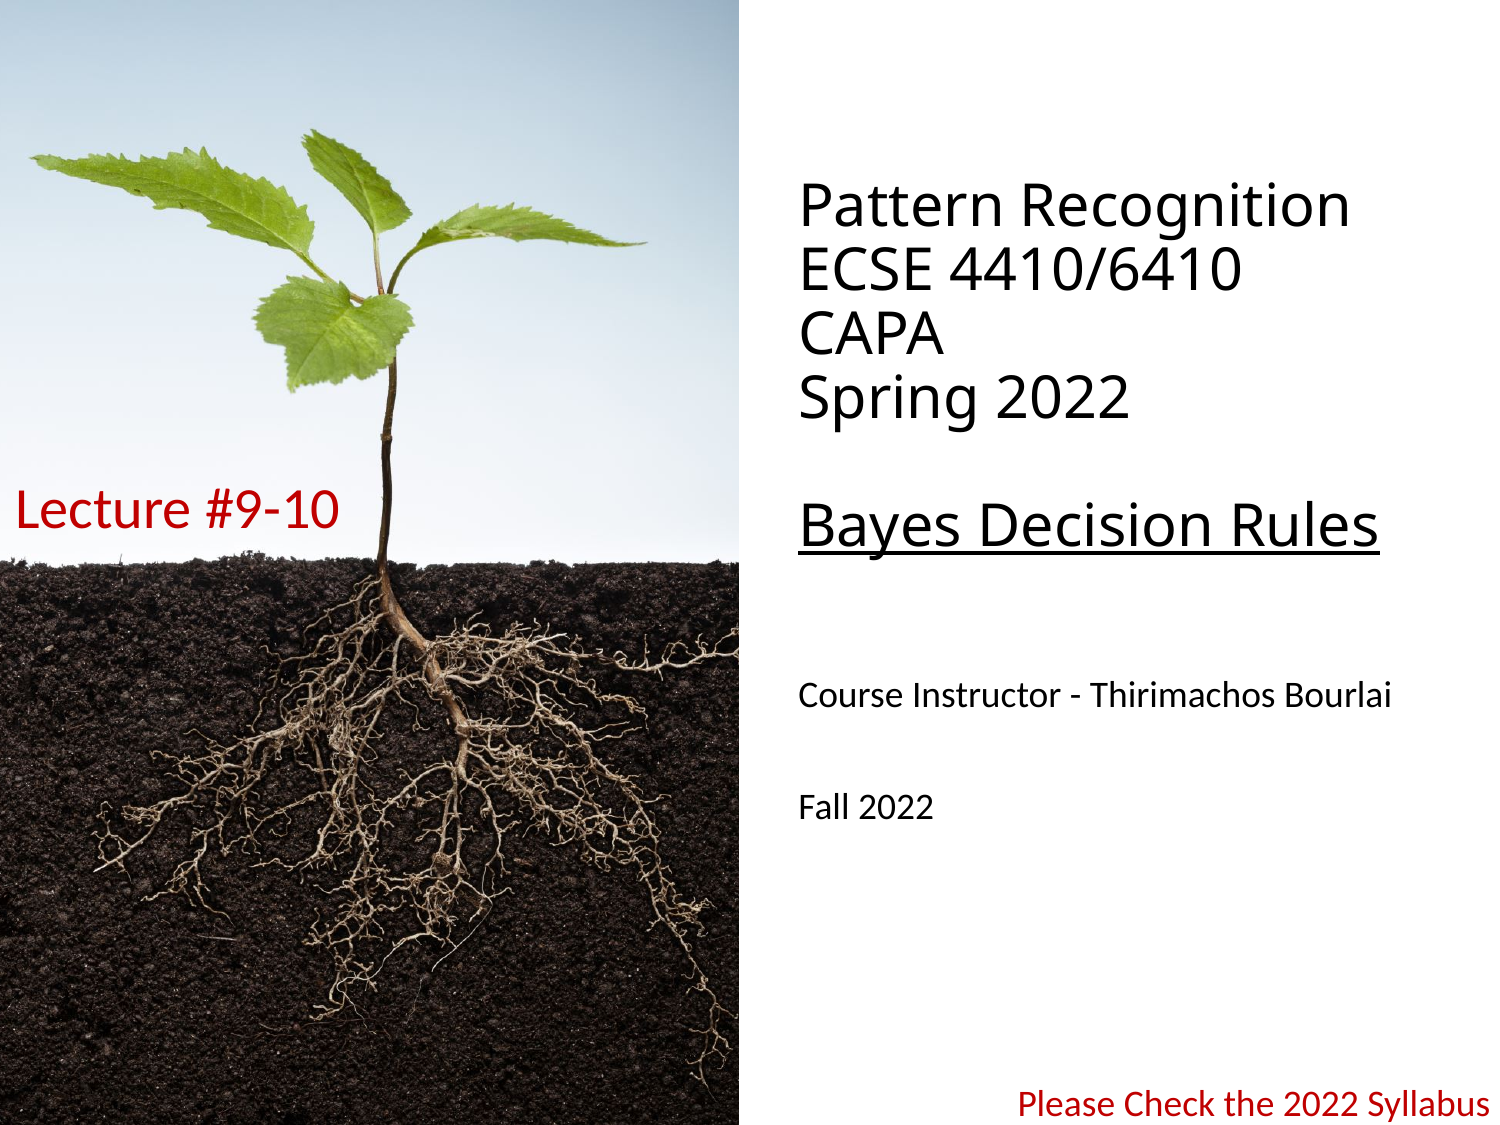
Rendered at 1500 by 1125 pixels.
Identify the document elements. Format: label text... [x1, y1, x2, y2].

title Pattern Recognition ECSE 4410/6410 CAPA Spring 2022 Bayes Decision Rules [783, 119, 1397, 638]
text_box Please Check the 2022 Syllabus [949, 1049, 1500, 1125]
picture [0, 0, 739, 1125]
subtitle Course Instructor - Thirimachos Bourlai Fall 2022 [783, 667, 1463, 1006]
